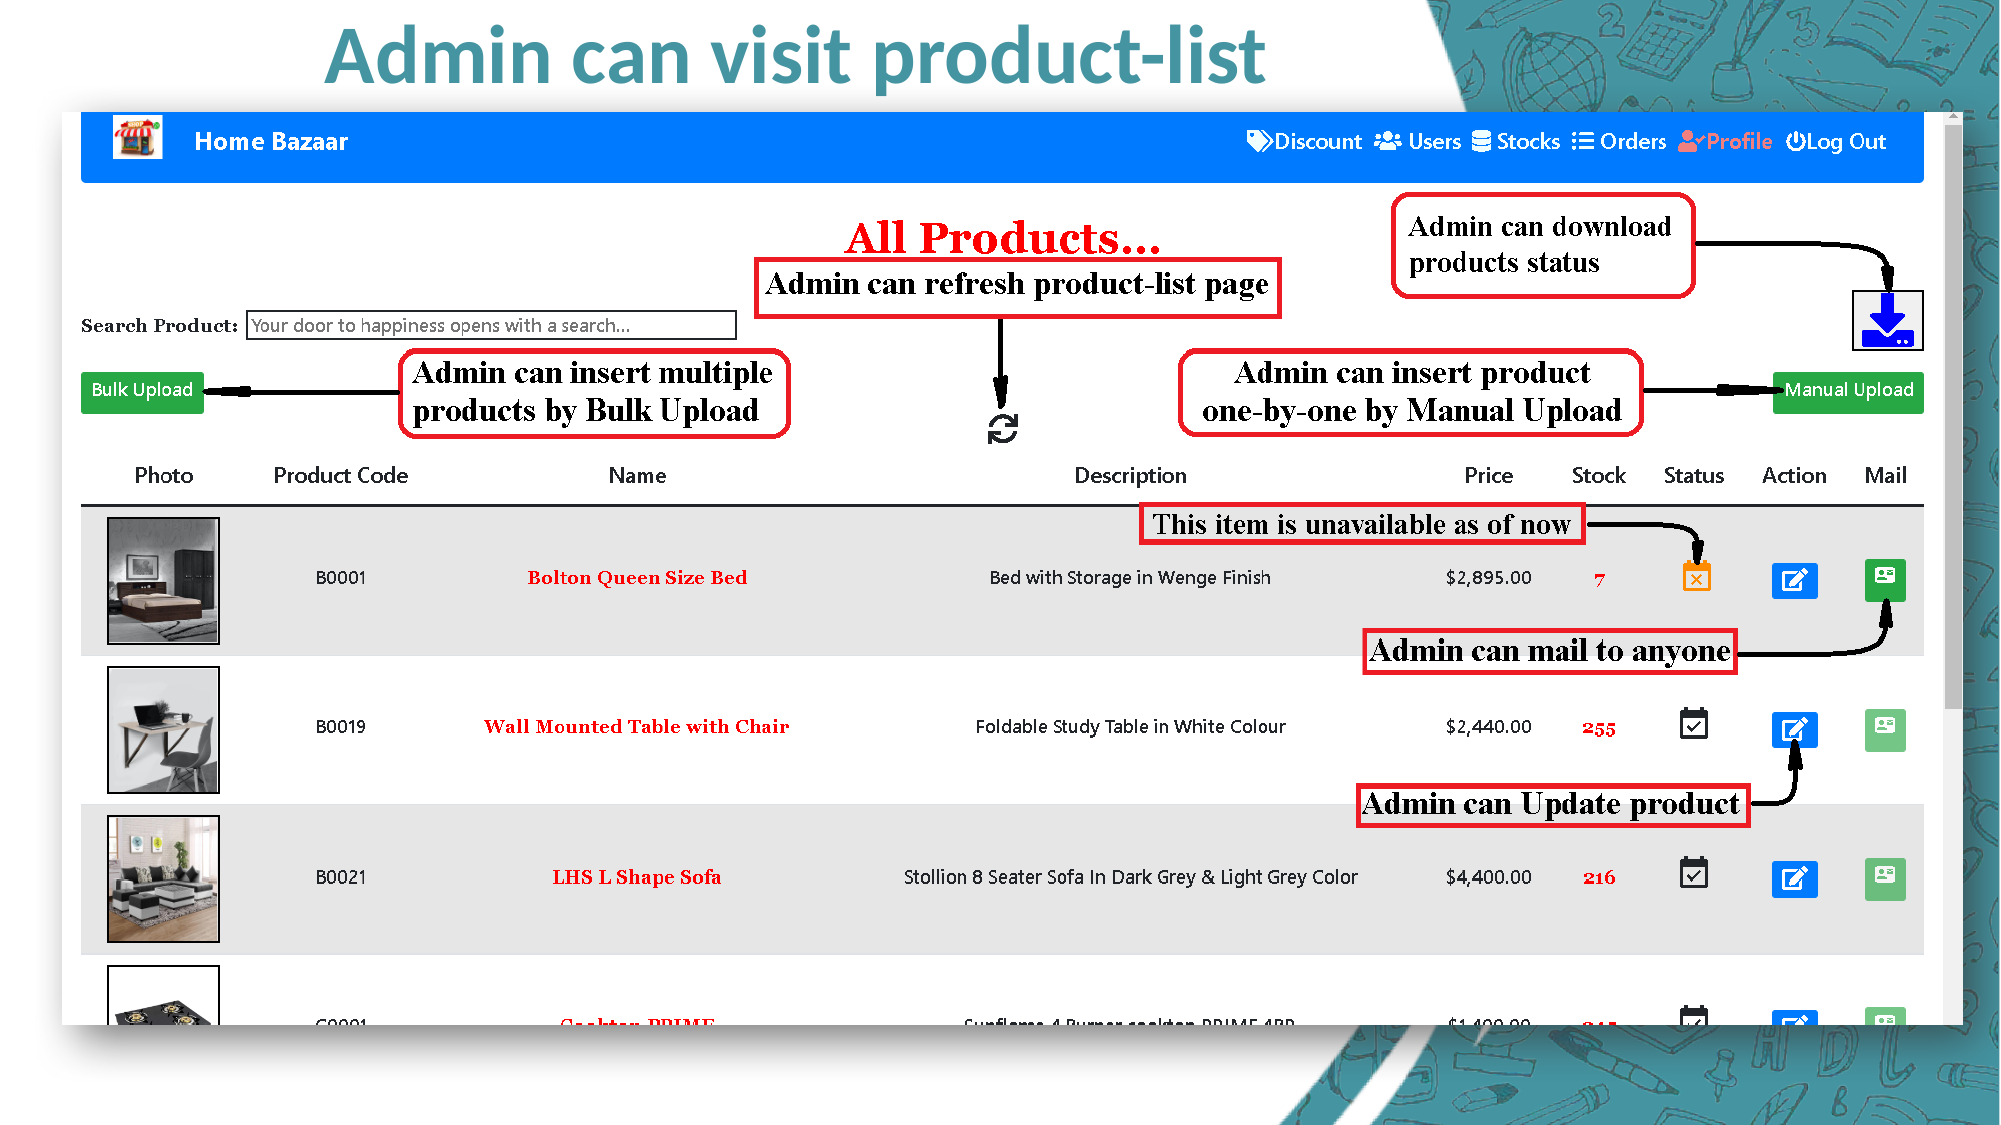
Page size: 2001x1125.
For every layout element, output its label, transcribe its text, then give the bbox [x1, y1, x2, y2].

picture [0, 0, 1998, 1125]
title Admin can visit product-list [324, 0, 2000, 105]
